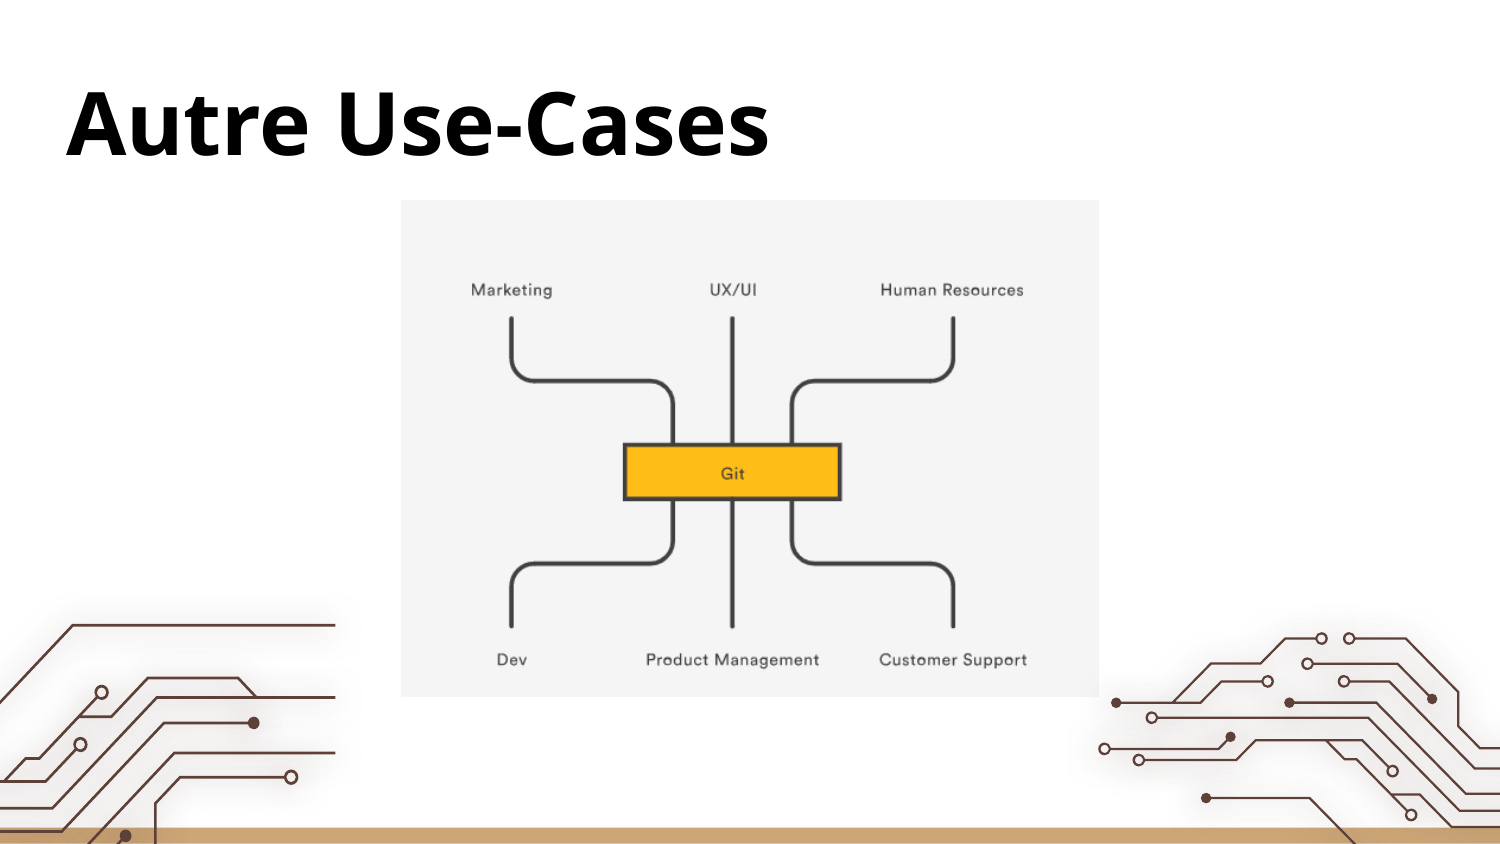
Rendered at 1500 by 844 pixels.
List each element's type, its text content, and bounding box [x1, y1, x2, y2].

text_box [1234, 495, 1480, 844]
title Autre Use-Cases [51, 51, 1449, 189]
picture [401, 200, 1099, 697]
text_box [0, 473, 186, 844]
